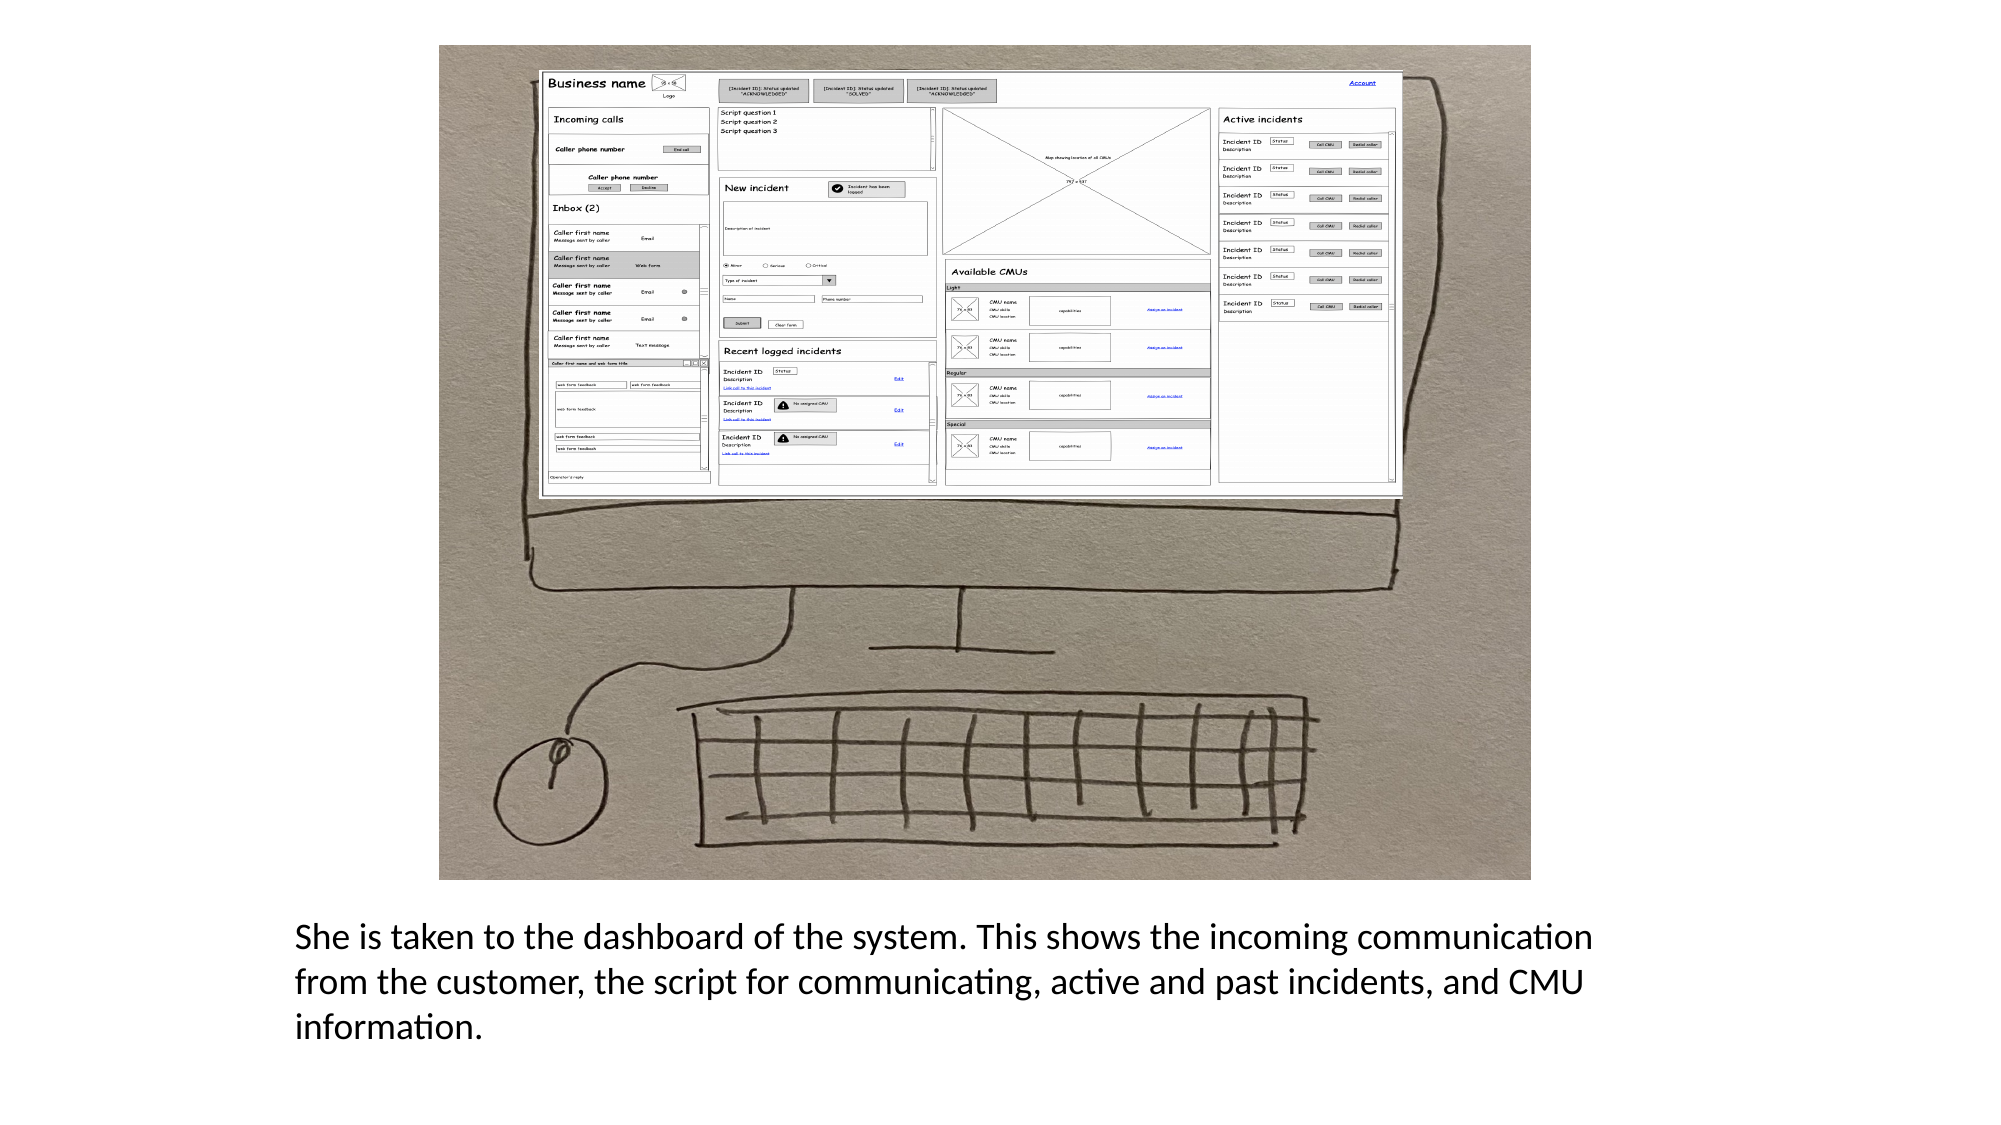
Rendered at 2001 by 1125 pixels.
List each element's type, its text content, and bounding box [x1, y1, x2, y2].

text_box She is taken to the dashboard of the system. This shows the incoming communication from the customer, the script for communicating, active and past incidents, and CMU information. [280, 904, 1691, 1055]
picture [439, 45, 1531, 880]
